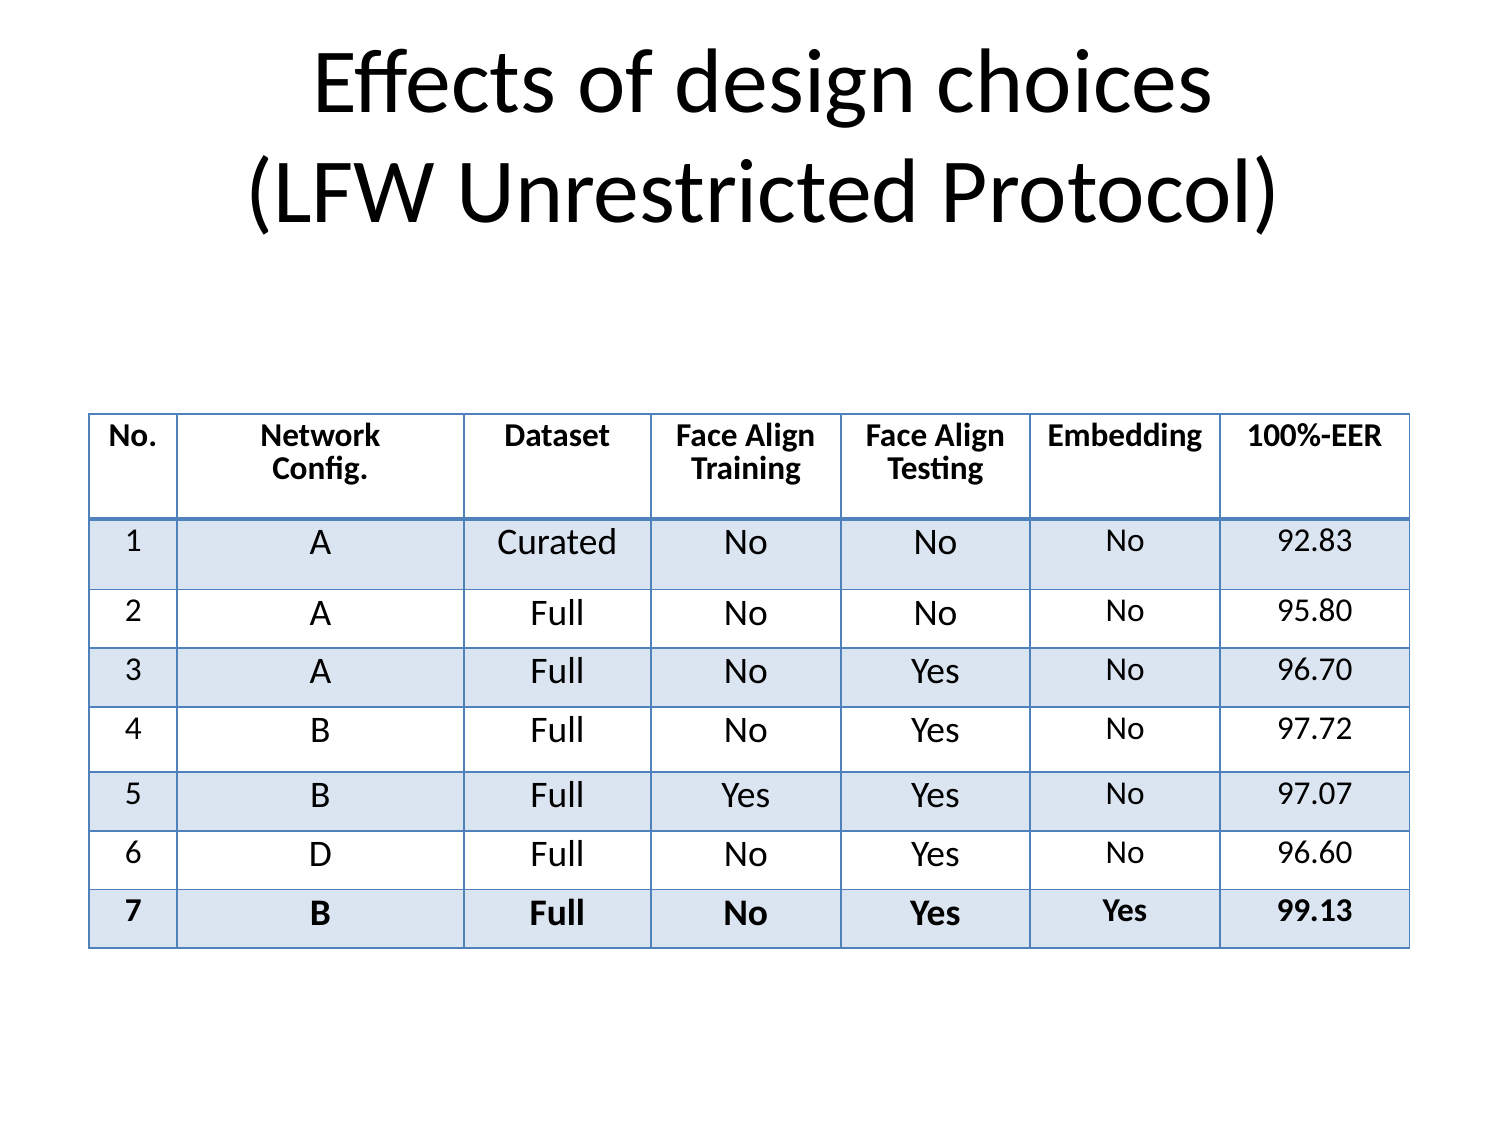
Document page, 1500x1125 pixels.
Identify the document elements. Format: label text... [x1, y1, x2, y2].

table_cell Full [465, 590, 650, 647]
table_cell Yes [652, 773, 840, 830]
table_cell No [1031, 521, 1219, 589]
title Effects of design choices (LFW Unrestricted Protocol) [126, 10, 1402, 252]
table_cell 97.07 [1221, 773, 1409, 830]
table_header Face Align Testing [842, 415, 1029, 517]
table_header Dataset [465, 415, 650, 517]
table_cell No [652, 890, 840, 947]
table_cell No [652, 708, 840, 771]
table_cell 4 [90, 708, 176, 771]
table_cell Yes [842, 649, 1029, 706]
table_cell No [652, 521, 840, 589]
table_cell No [1031, 590, 1219, 647]
table_cell Full [465, 649, 650, 706]
table_cell 1 [90, 521, 176, 589]
table_cell B [178, 708, 463, 771]
table_cell No [842, 521, 1029, 589]
table_cell Full [465, 890, 650, 947]
table_cell No [652, 832, 840, 889]
table_cell B [178, 890, 463, 947]
table_cell 96.70 [1221, 649, 1409, 706]
table_header 100%-EER [1221, 415, 1409, 517]
table_cell Yes [1031, 890, 1219, 947]
table_cell B [178, 773, 463, 830]
table_cell 95.80 [1221, 590, 1409, 647]
table_header Embedding [1031, 415, 1219, 517]
table_cell 92.83 [1221, 521, 1409, 589]
table_cell Full [465, 708, 650, 771]
table_cell Full [465, 773, 650, 830]
table_cell Yes [842, 773, 1029, 830]
table_cell Yes [842, 832, 1029, 889]
table_cell No [1031, 649, 1219, 706]
table_cell 97.72 [1221, 708, 1409, 771]
table_cell 2 [90, 590, 176, 647]
table_cell 6 [90, 832, 176, 889]
table_cell 5 [90, 773, 176, 830]
table_cell Curated [465, 521, 650, 589]
table_cell Yes [842, 708, 1029, 771]
table_cell No [842, 590, 1029, 647]
table_cell 99.13 [1221, 890, 1409, 947]
table_cell No [1031, 708, 1219, 771]
table_cell A [178, 649, 463, 706]
table_cell 7 [90, 890, 176, 947]
table_header Network Config. [178, 415, 463, 517]
table_cell 3 [90, 649, 176, 706]
table_header No. [90, 415, 176, 517]
table_cell No [1031, 773, 1219, 830]
table_header Face Align Training [652, 415, 840, 517]
table_cell Yes [842, 890, 1029, 947]
table_cell No [652, 649, 840, 706]
table_cell No [652, 590, 840, 647]
table_cell Full [465, 832, 650, 889]
table_cell D [178, 832, 463, 889]
table_cell A [178, 590, 463, 647]
table_cell No [1031, 832, 1219, 889]
table_cell A [178, 521, 463, 589]
table_cell 96.60 [1221, 832, 1409, 889]
